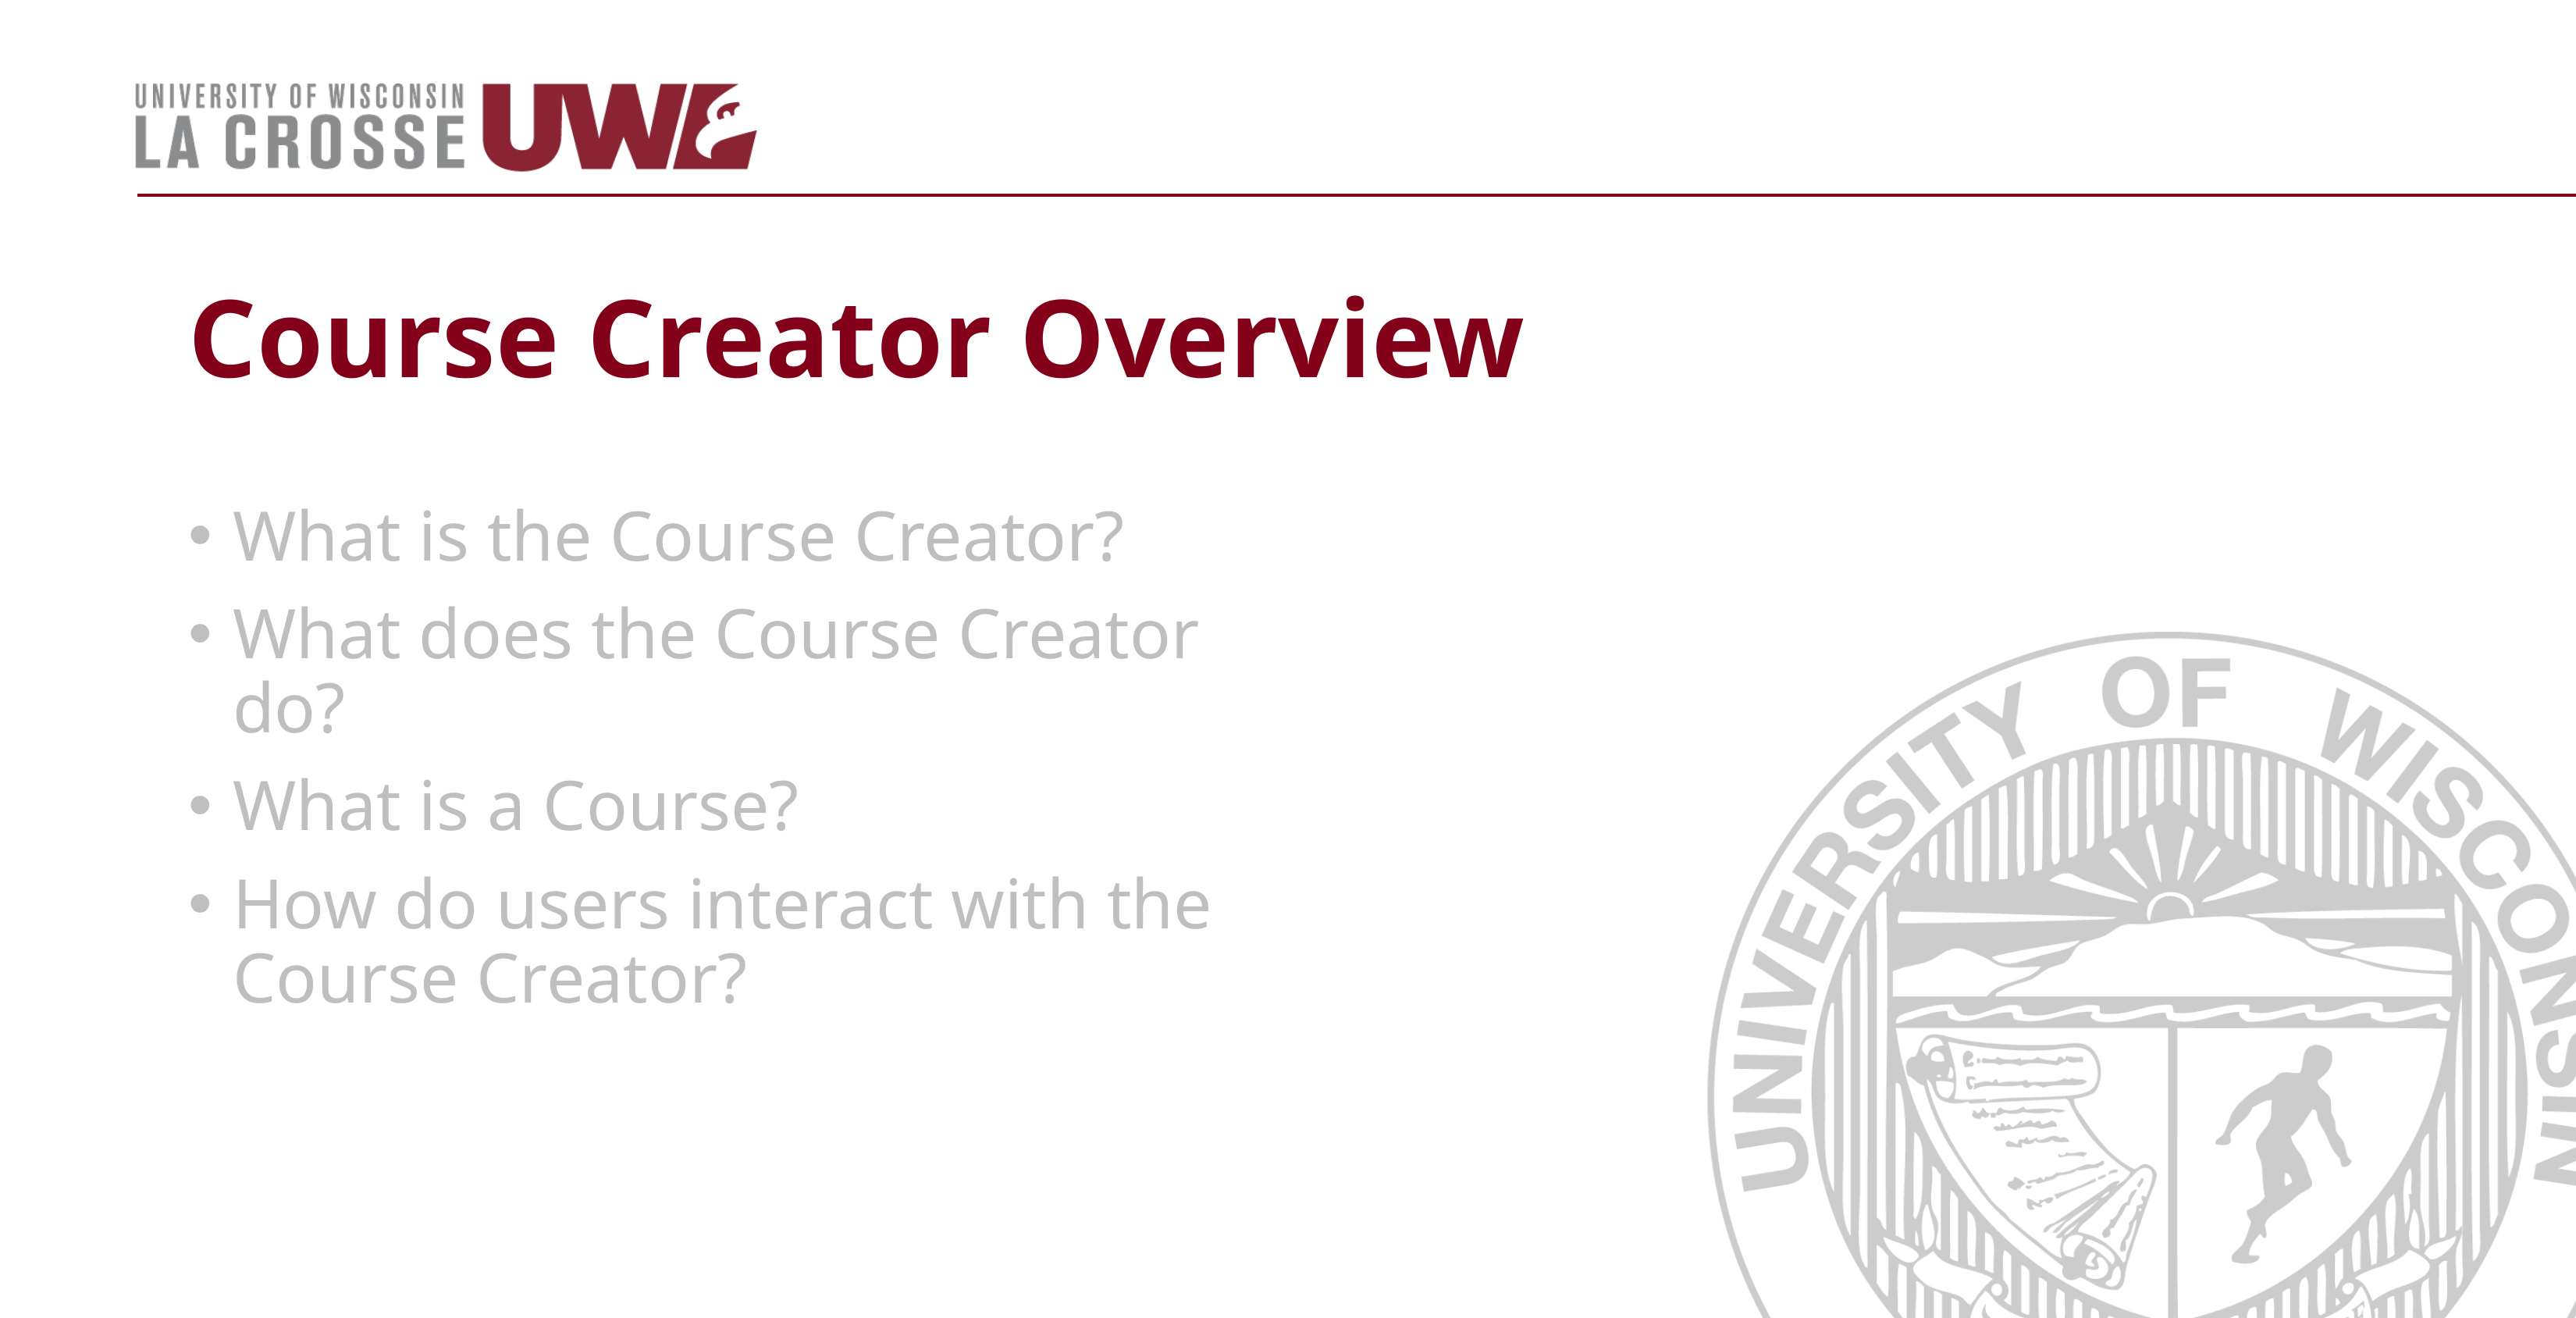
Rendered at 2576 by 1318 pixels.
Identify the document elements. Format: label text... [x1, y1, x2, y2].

picture [126, 74, 762, 176]
title Course Creator Overview [176, 215, 2400, 470]
list What is the Course Creator? What does the Course Creator do? What is a Course? How do users interact with the Course Creator? [176, 496, 1272, 1245]
